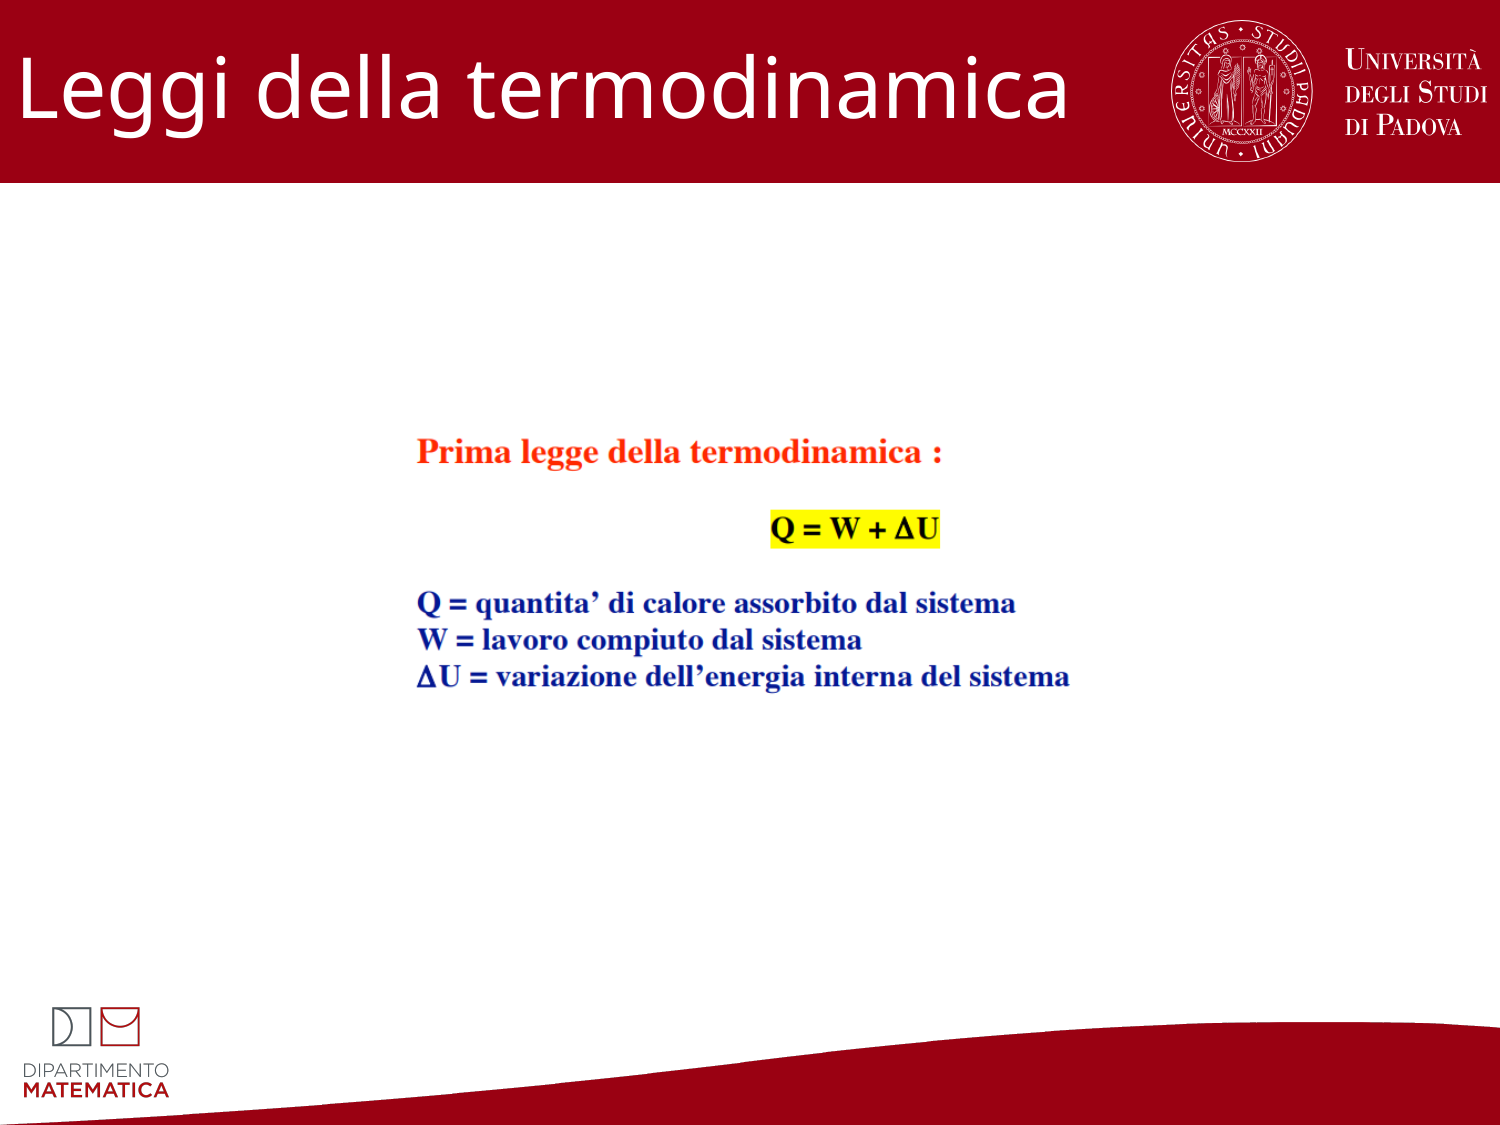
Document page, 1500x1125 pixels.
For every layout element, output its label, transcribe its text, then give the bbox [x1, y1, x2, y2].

picture [1171, 20, 1487, 162]
picture [408, 412, 1092, 713]
picture [0, 1007, 1500, 1125]
title Leggi della termodinamica [0, 0, 1159, 183]
